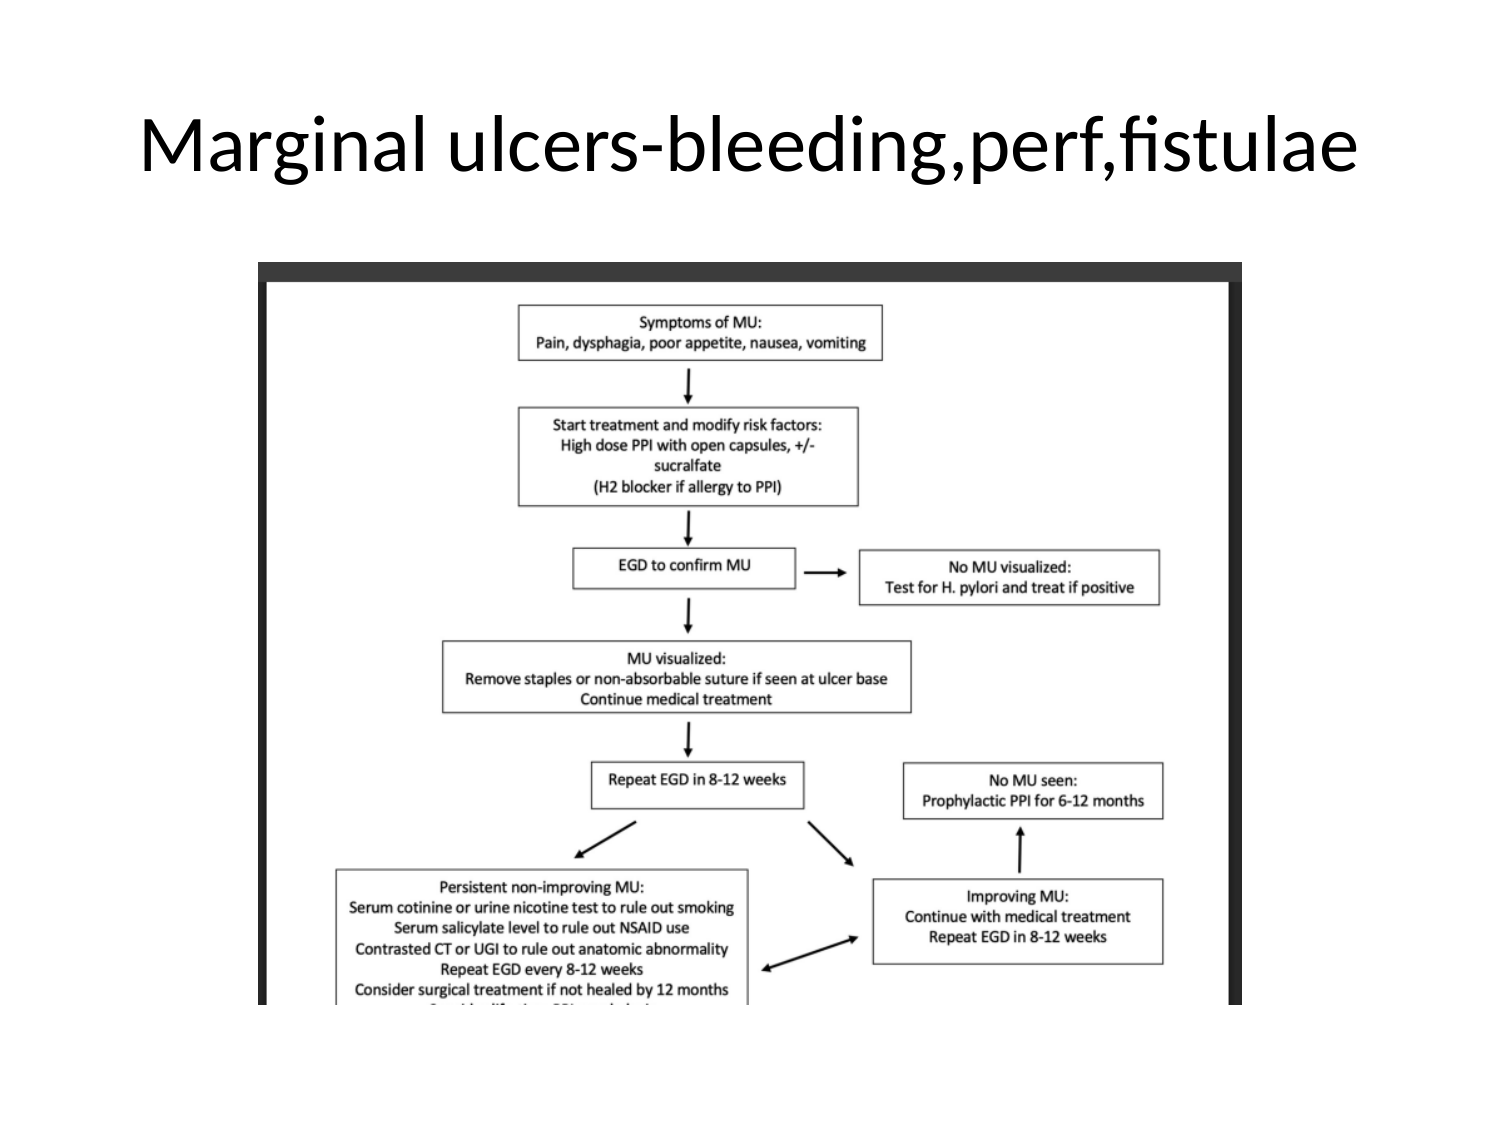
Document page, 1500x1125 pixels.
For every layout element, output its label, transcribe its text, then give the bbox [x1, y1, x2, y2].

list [257, 262, 1243, 1006]
title Marginal ulcers-bleeding,perf,fistulae [75, 45, 1425, 233]
